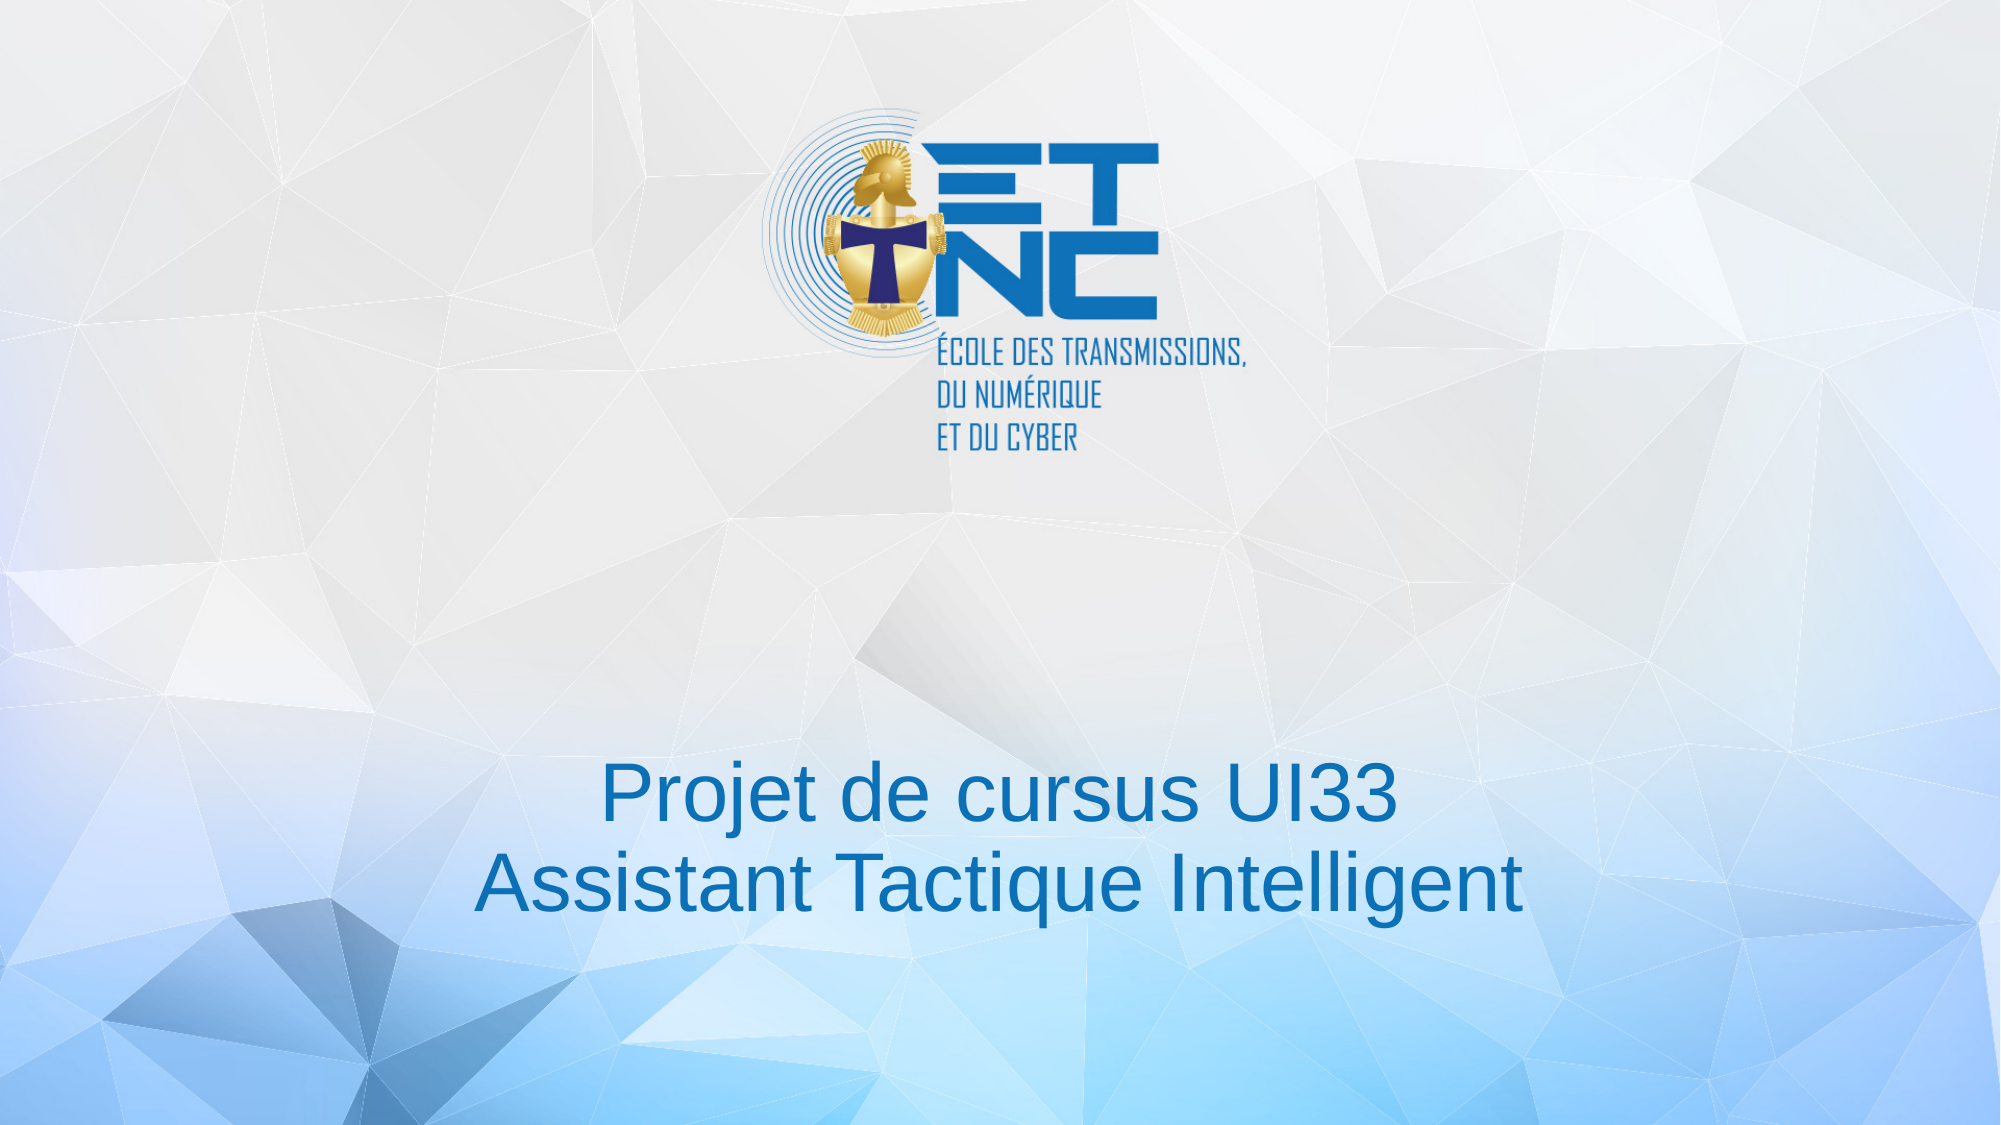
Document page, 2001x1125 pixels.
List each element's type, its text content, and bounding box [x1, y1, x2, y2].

picture [0, 0, 2001, 1125]
title Projet de cursus UI33 Assistant Tactique Intelligent [0, 741, 2000, 849]
